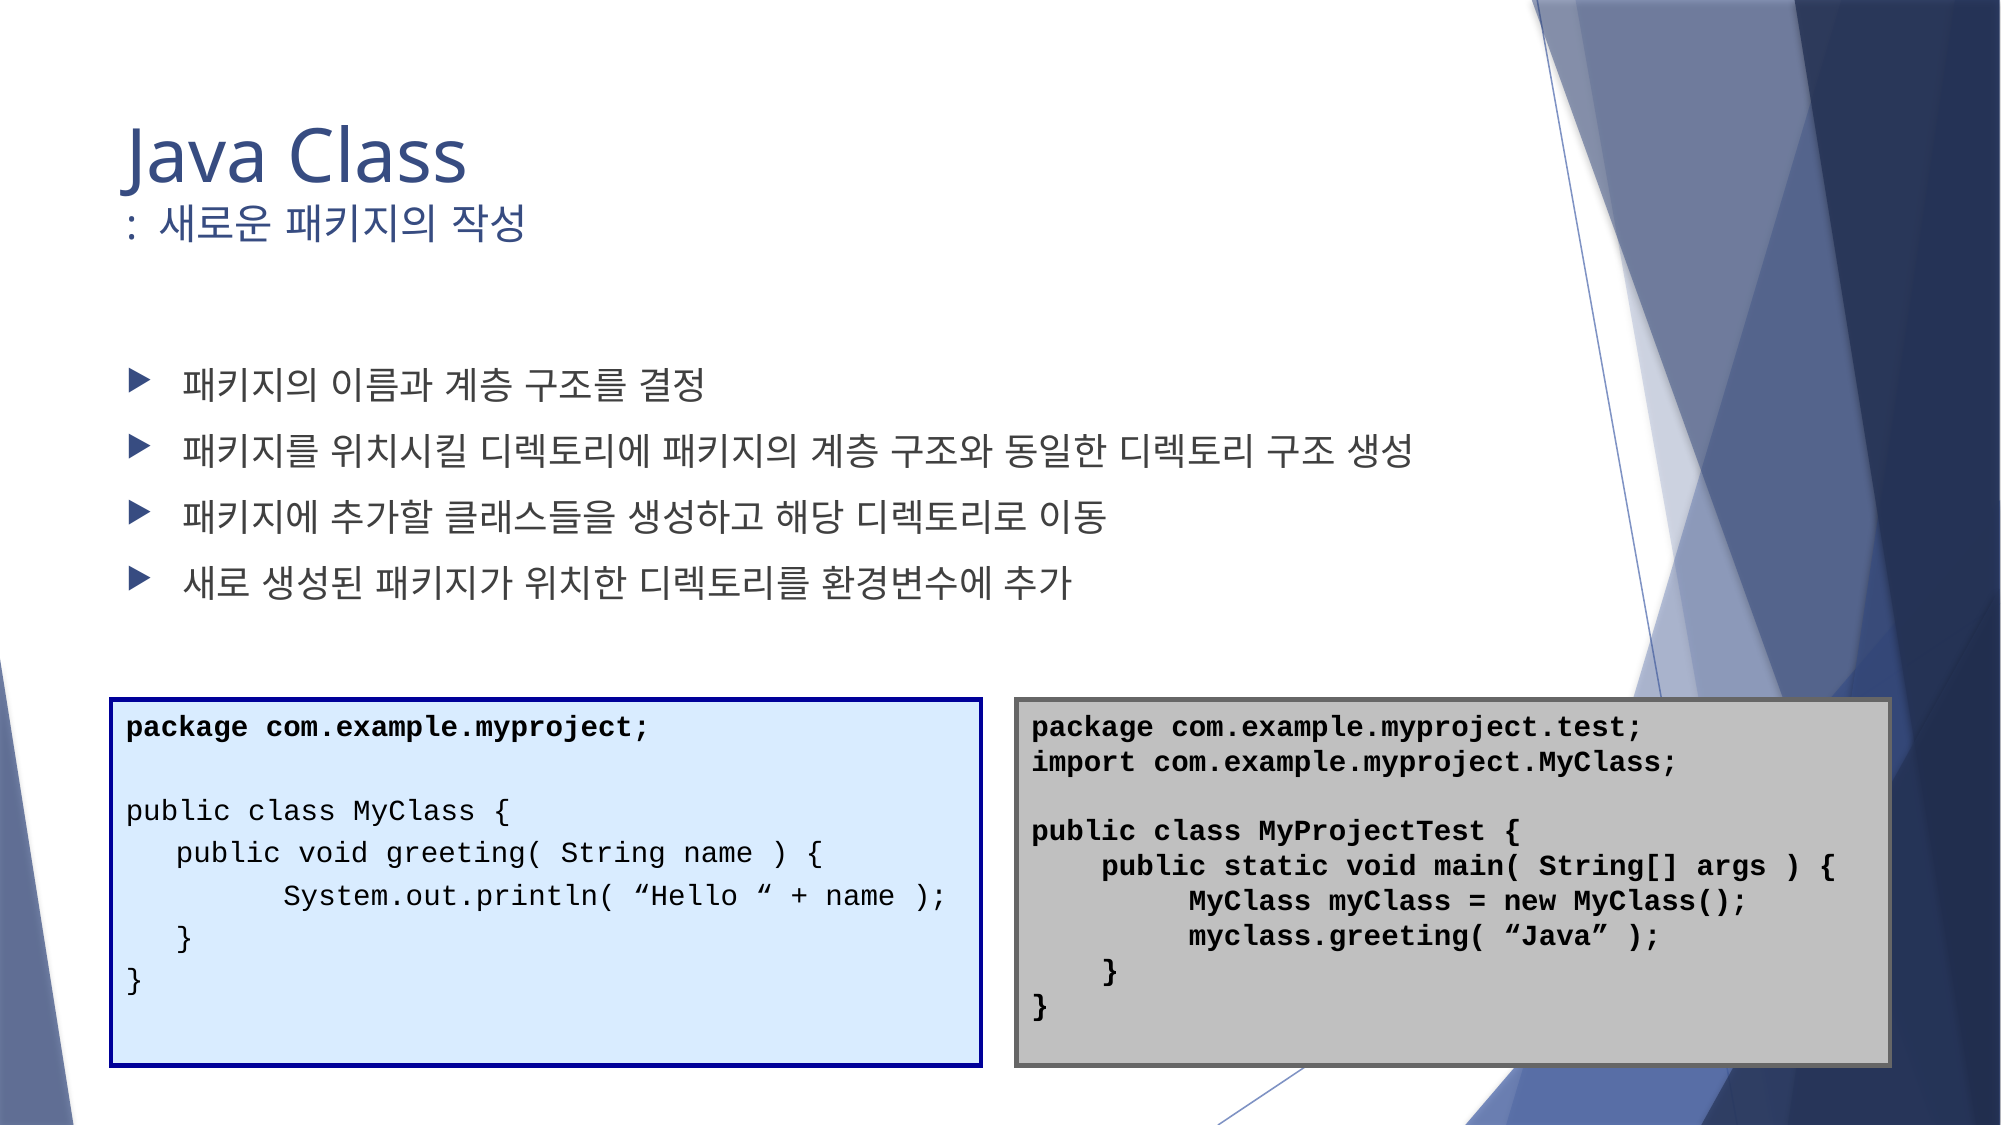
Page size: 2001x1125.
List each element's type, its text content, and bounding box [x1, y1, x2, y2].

list 패키지의 이름과 계층 구조를 결정 패키지를 위치시킬 디렉토리에 패키지의 계층 구조와 동일한 디렉토리 구조 생성 패키지에 추가할 클래스들을 생성하고 해당 디렉토리로 이동 새로 생성된 패키지가 위치한 디렉토리를 환경변수에 추가 [111, 354, 1522, 992]
text_box package com.example.myproject; public class MyClass { public void greeting( String name ) { System.out.println( “Hello “ + name ); } } [111, 699, 981, 1066]
text_box package com.example.myproject.test; import com.example.myproject.MyClass; public class MyProjectTest { public static void main( String[] args ) { MyClass myClass = new MyClass(); myclass.greeting( “Java” ); } } [1016, 699, 1890, 1066]
title Java Class : 새로운 패키지의 작성 [111, 99, 1522, 317]
